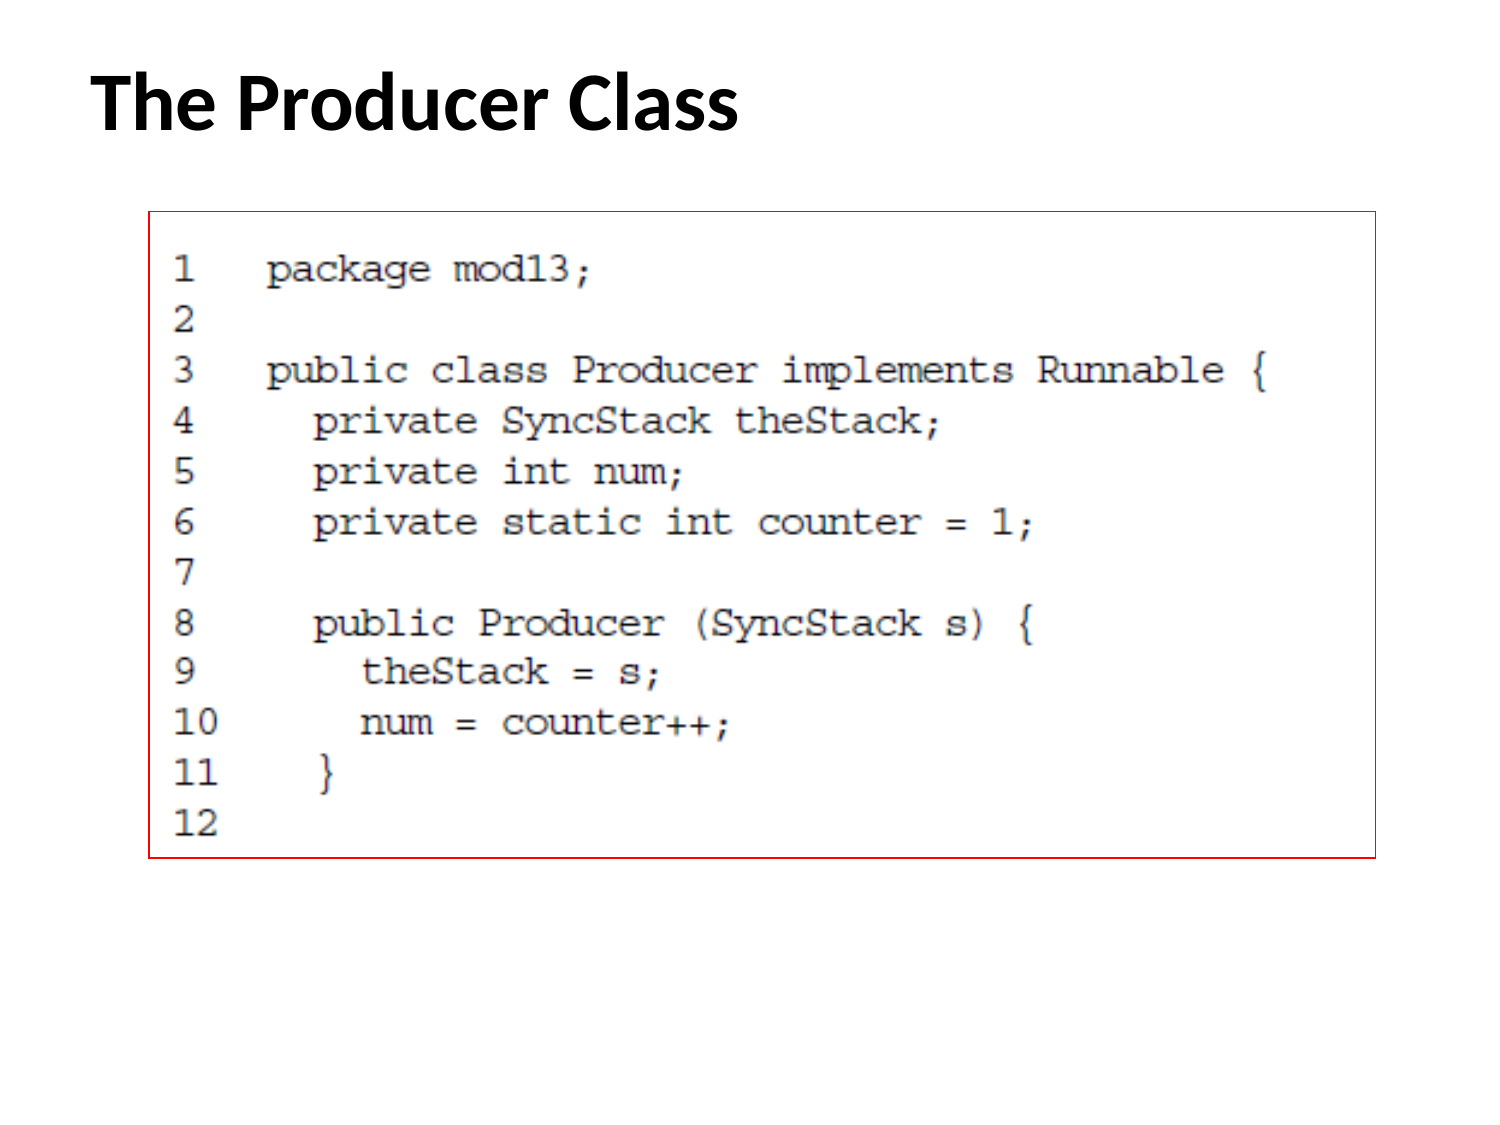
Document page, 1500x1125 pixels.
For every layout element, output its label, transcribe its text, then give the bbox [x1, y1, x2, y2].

picture [149, 212, 1375, 858]
title The Producer Class [75, 45, 1425, 163]
